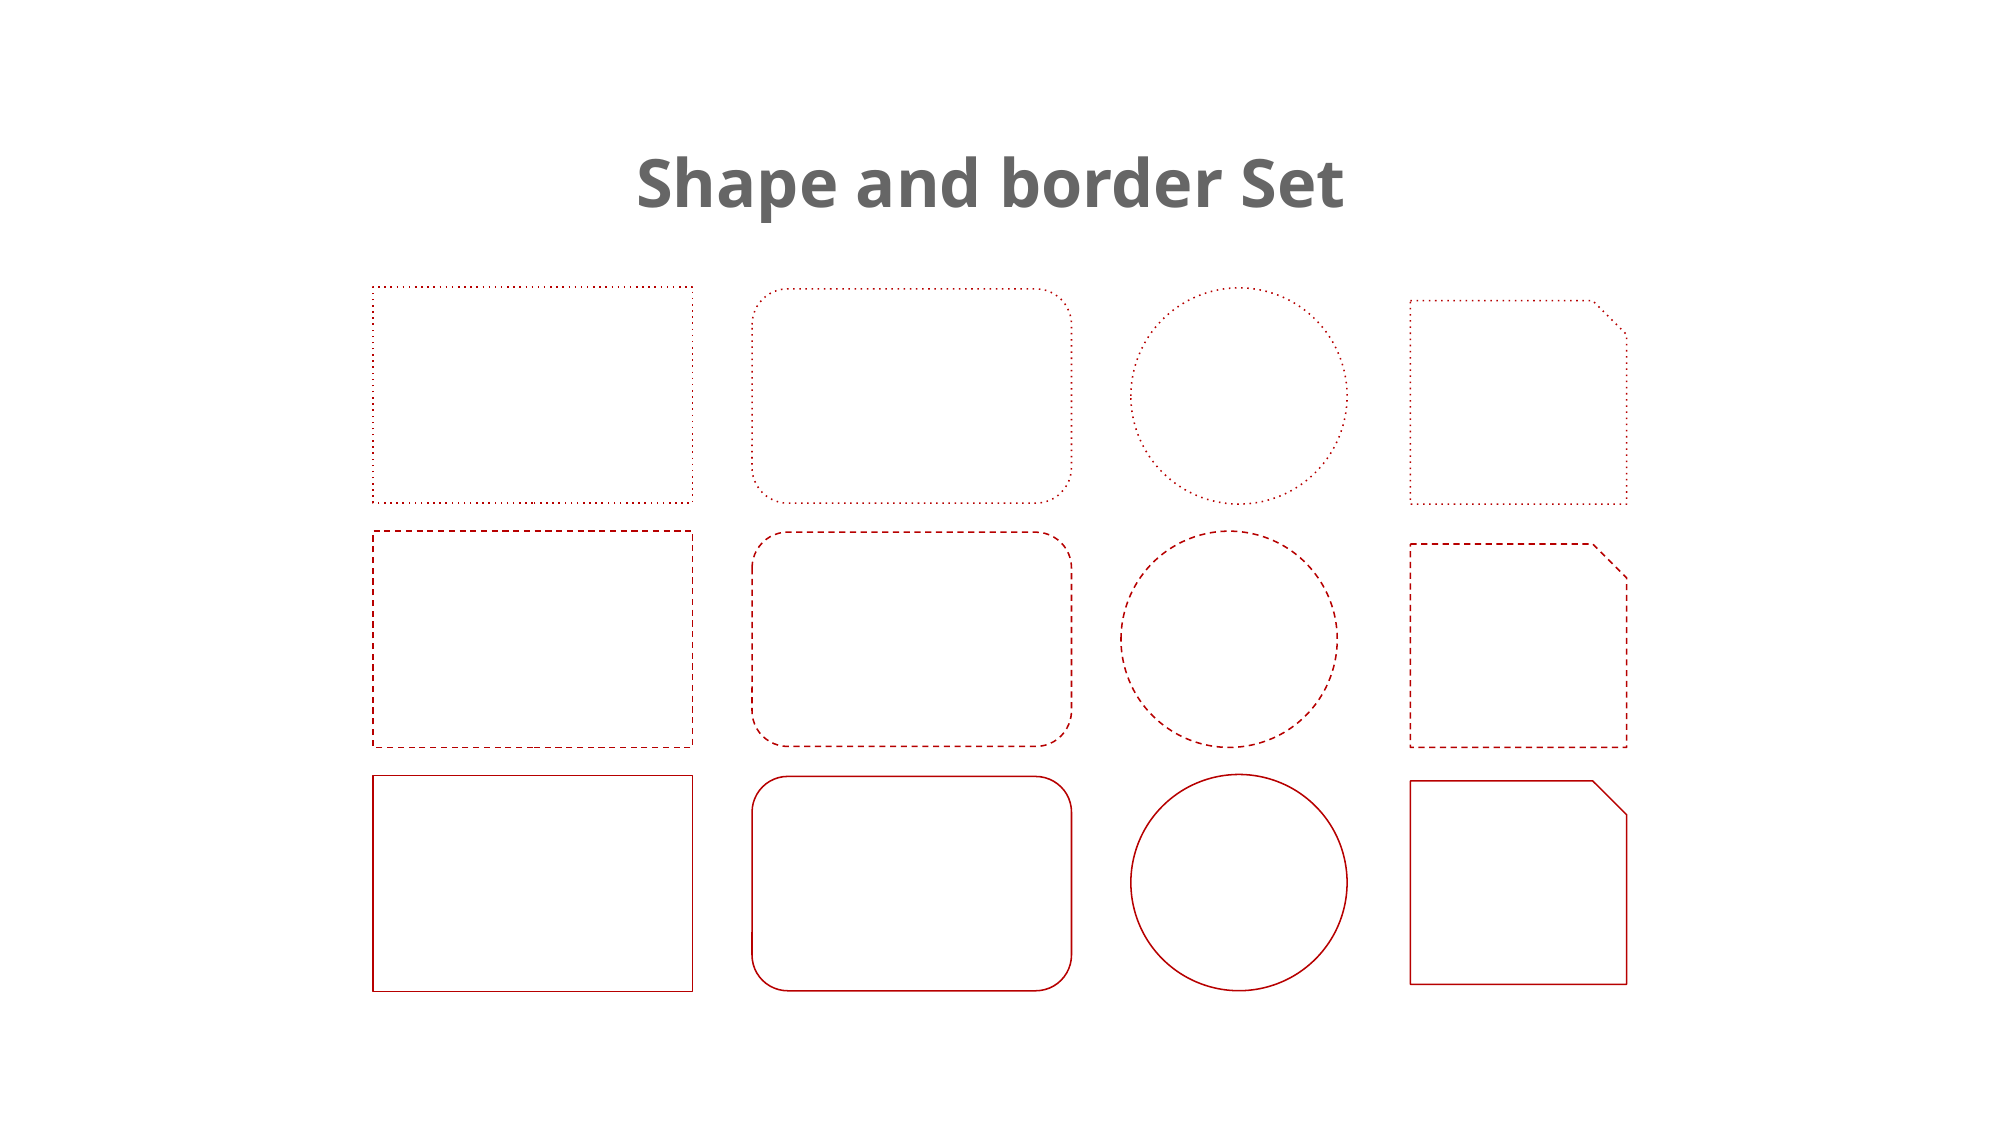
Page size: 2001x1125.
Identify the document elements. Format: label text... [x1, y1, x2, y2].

text_box [373, 286, 693, 504]
text_box [752, 288, 1072, 504]
text_box [1130, 287, 1348, 505]
text_box [1410, 544, 1627, 748]
text_box [1120, 531, 1338, 748]
text_box [373, 775, 693, 992]
text_box [1410, 780, 1627, 985]
text_box [1130, 774, 1348, 991]
text_box Shape and border Set [229, 120, 1771, 226]
text_box [1410, 300, 1627, 505]
text_box [373, 531, 693, 748]
text_box [752, 532, 1072, 747]
text_box [752, 776, 1072, 991]
